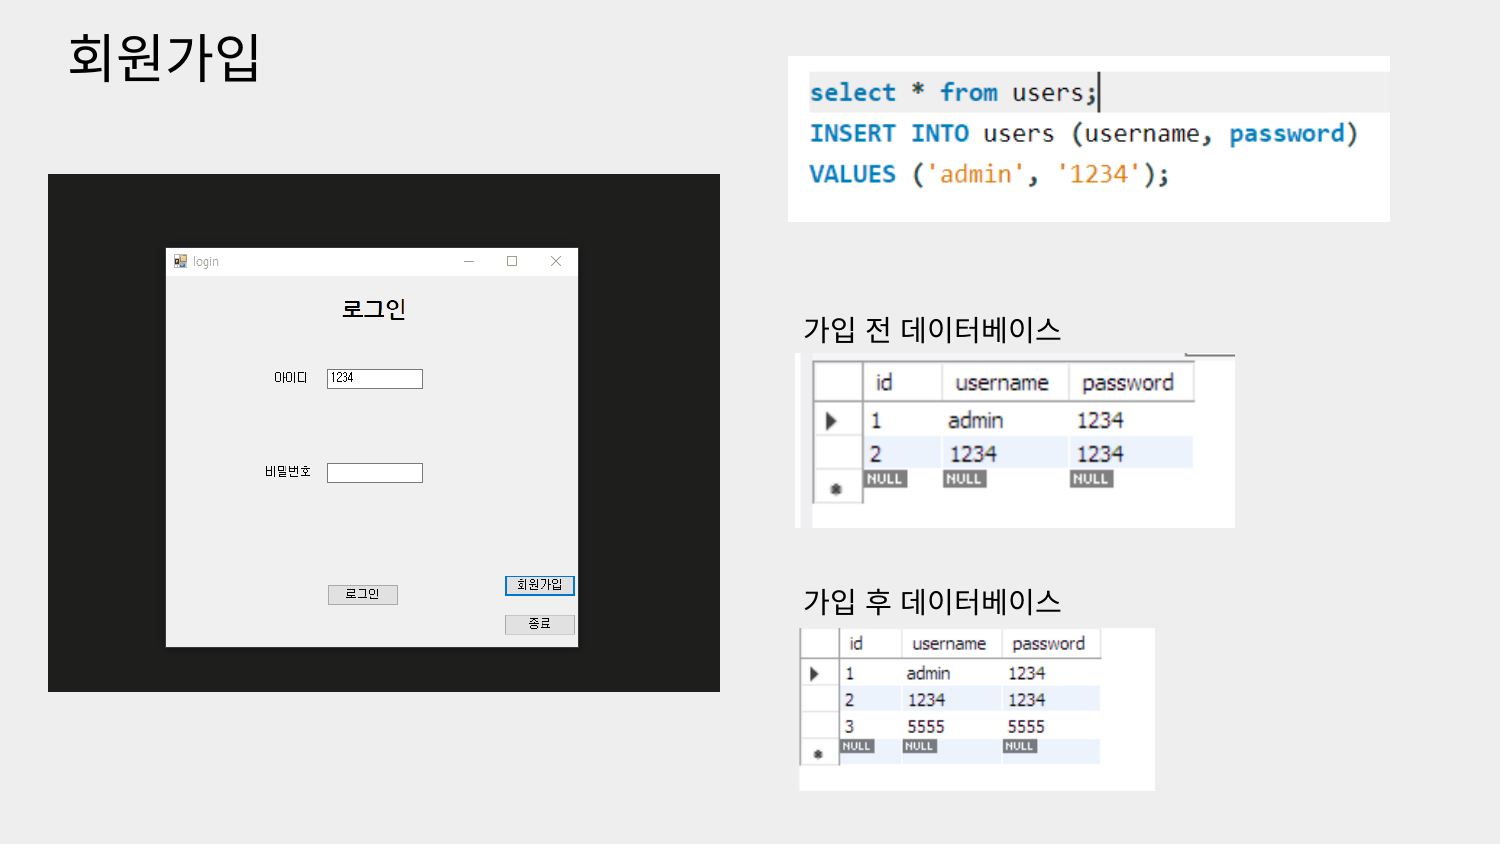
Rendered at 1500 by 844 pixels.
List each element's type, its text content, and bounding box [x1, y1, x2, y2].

picture [48, 173, 720, 693]
title 회원가입 [52, 11, 1451, 105]
picture [788, 56, 1390, 222]
text_box 가입 후 데이터베이스 [788, 569, 1337, 635]
picture [795, 352, 1235, 528]
text_box 가입 전 데이터베이스 [788, 296, 1337, 362]
picture [795, 627, 1156, 791]
